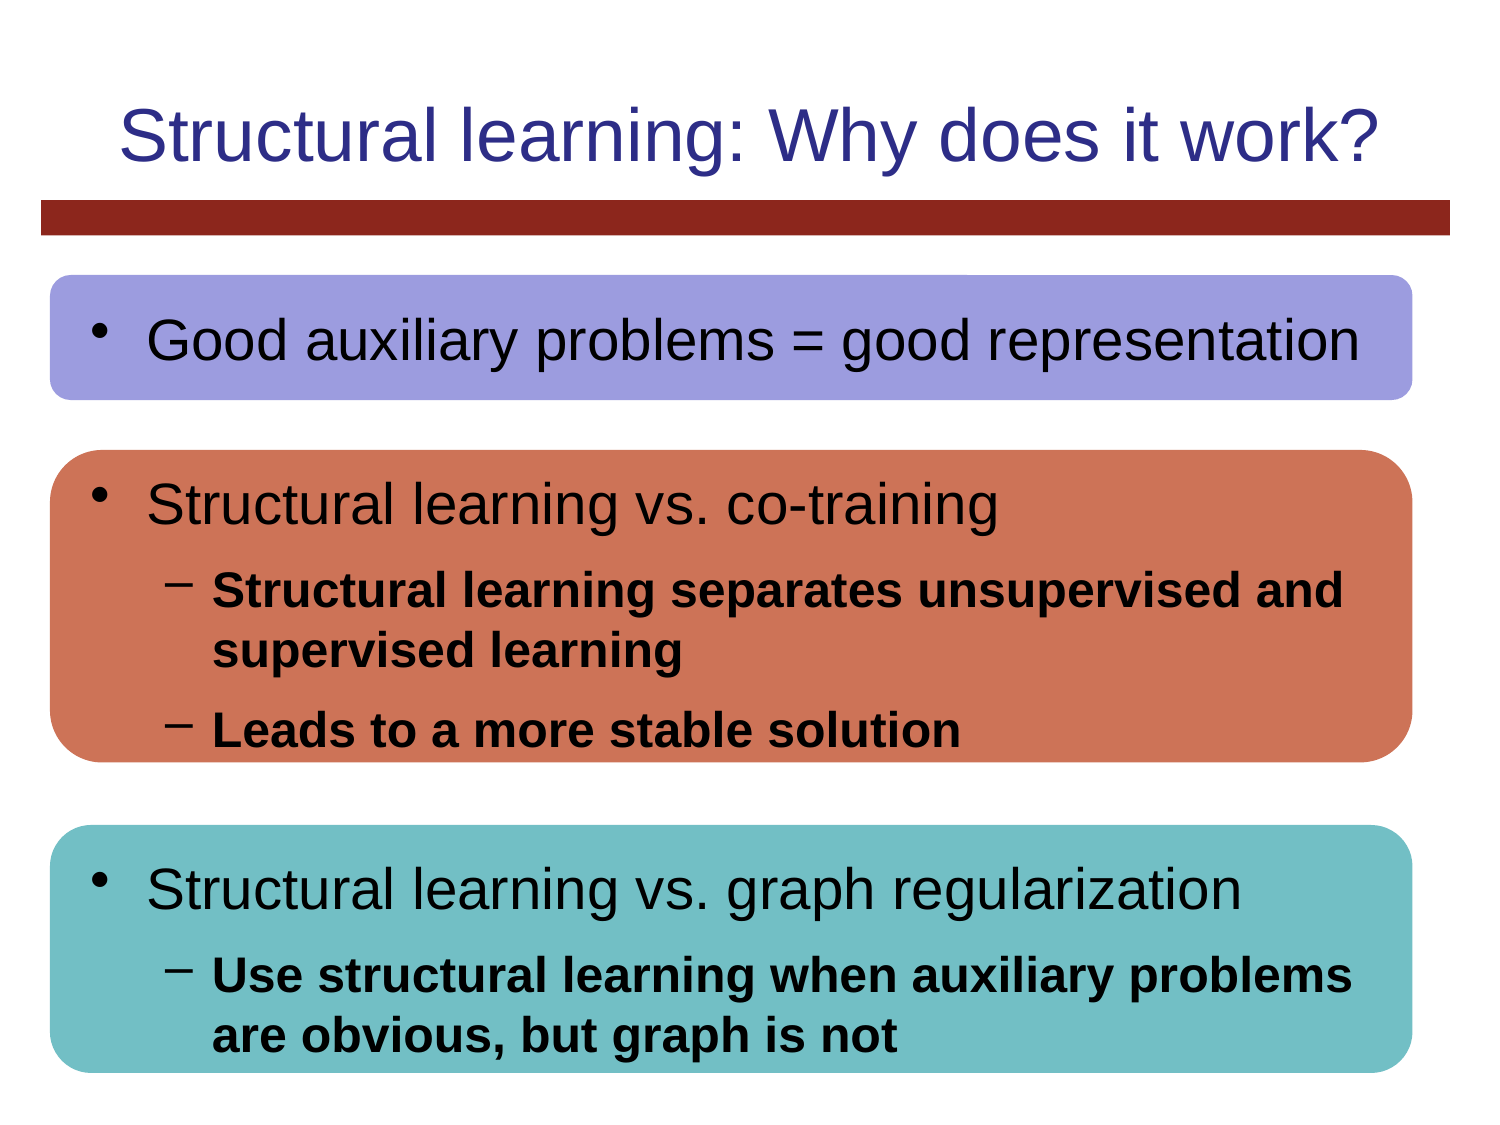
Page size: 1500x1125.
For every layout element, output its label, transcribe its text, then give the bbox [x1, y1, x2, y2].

list Good auxiliary problems = good representation Structural learning vs. co-training Structural learning separates unsupervised and supervised learning Leads to a more stable solution Structural learning vs. graph regularization Use structural learning when auxiliary problems are obvious, but graph is not [74, 294, 1388, 1038]
text_box [47, 826, 1415, 1076]
text_box [1388, 455, 1415, 757]
text_box [47, 455, 74, 757]
title Structural learning: Why does it work? [74, 37, 1426, 226]
text_box [47, 272, 1415, 403]
